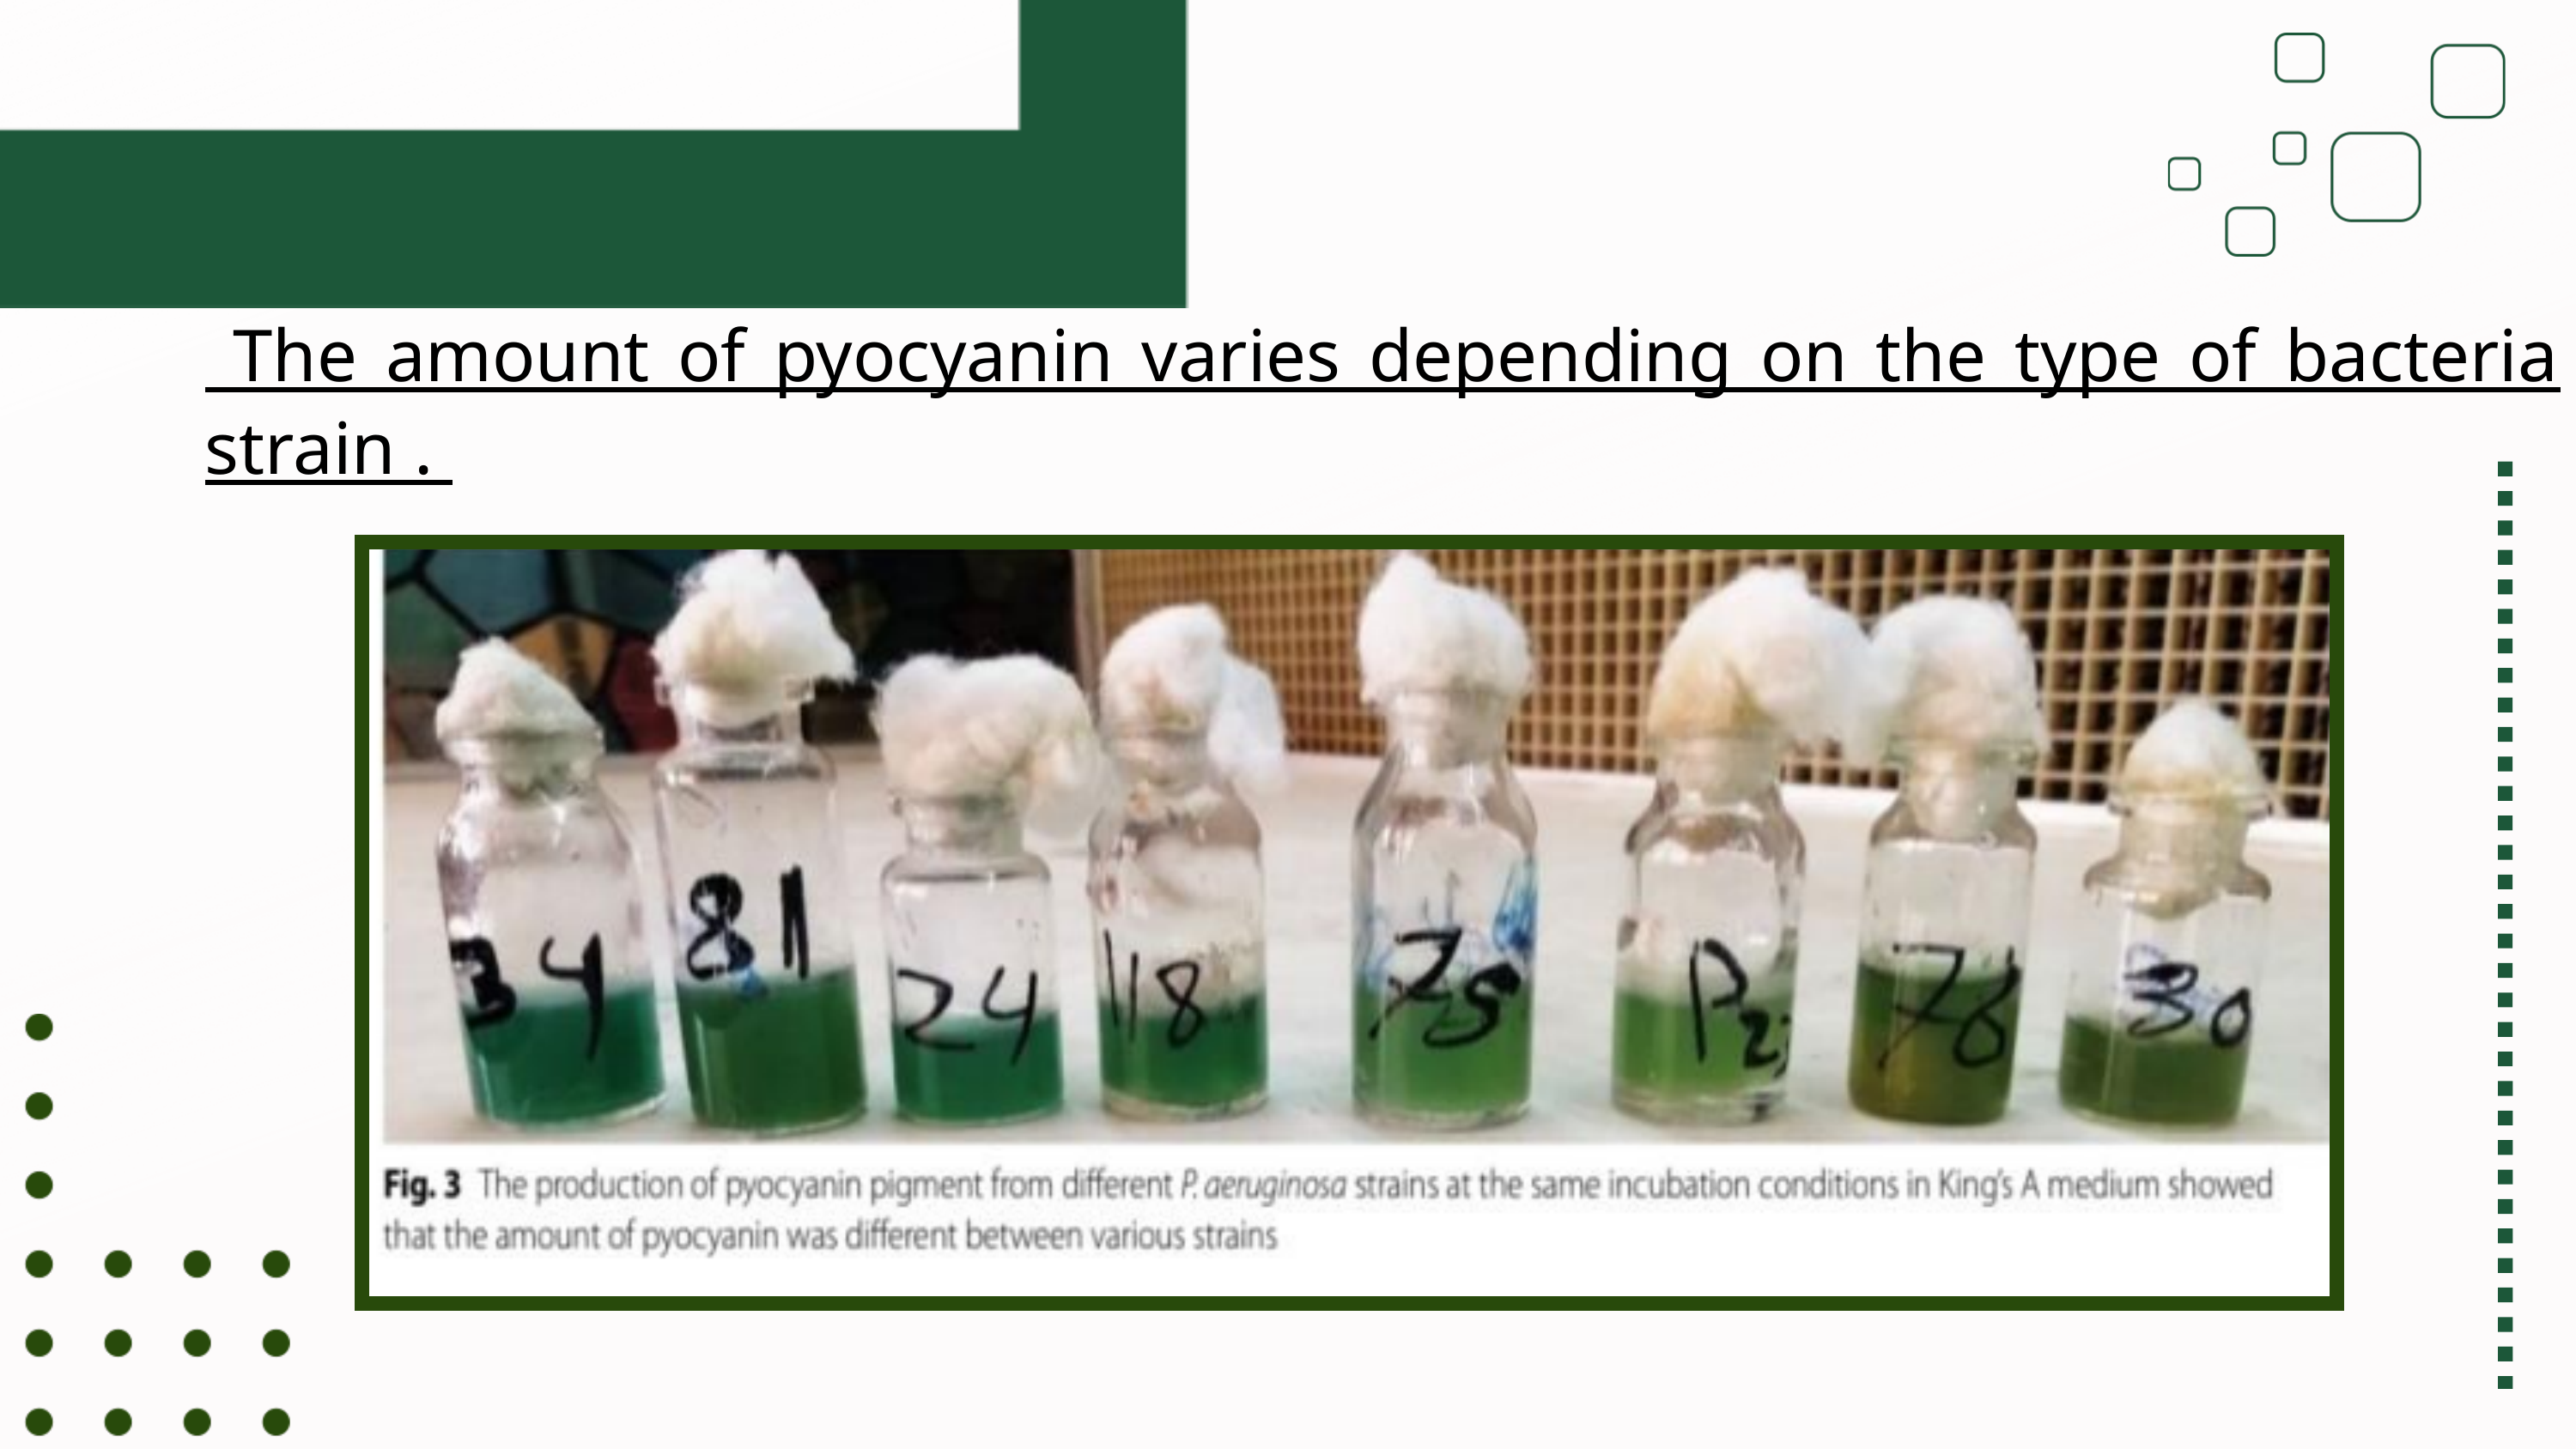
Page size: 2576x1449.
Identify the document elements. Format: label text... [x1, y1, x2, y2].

text_box [2167, 33, 2506, 257]
text_box [361, 542, 2337, 1304]
text_box The amount of pyocyanin varies depending on the type of bacteria strain . [204, 302, 2561, 489]
text_box [0, 1014, 290, 1449]
text_box [0, 0, 1189, 309]
text_box [0, 0, 2576, 1449]
